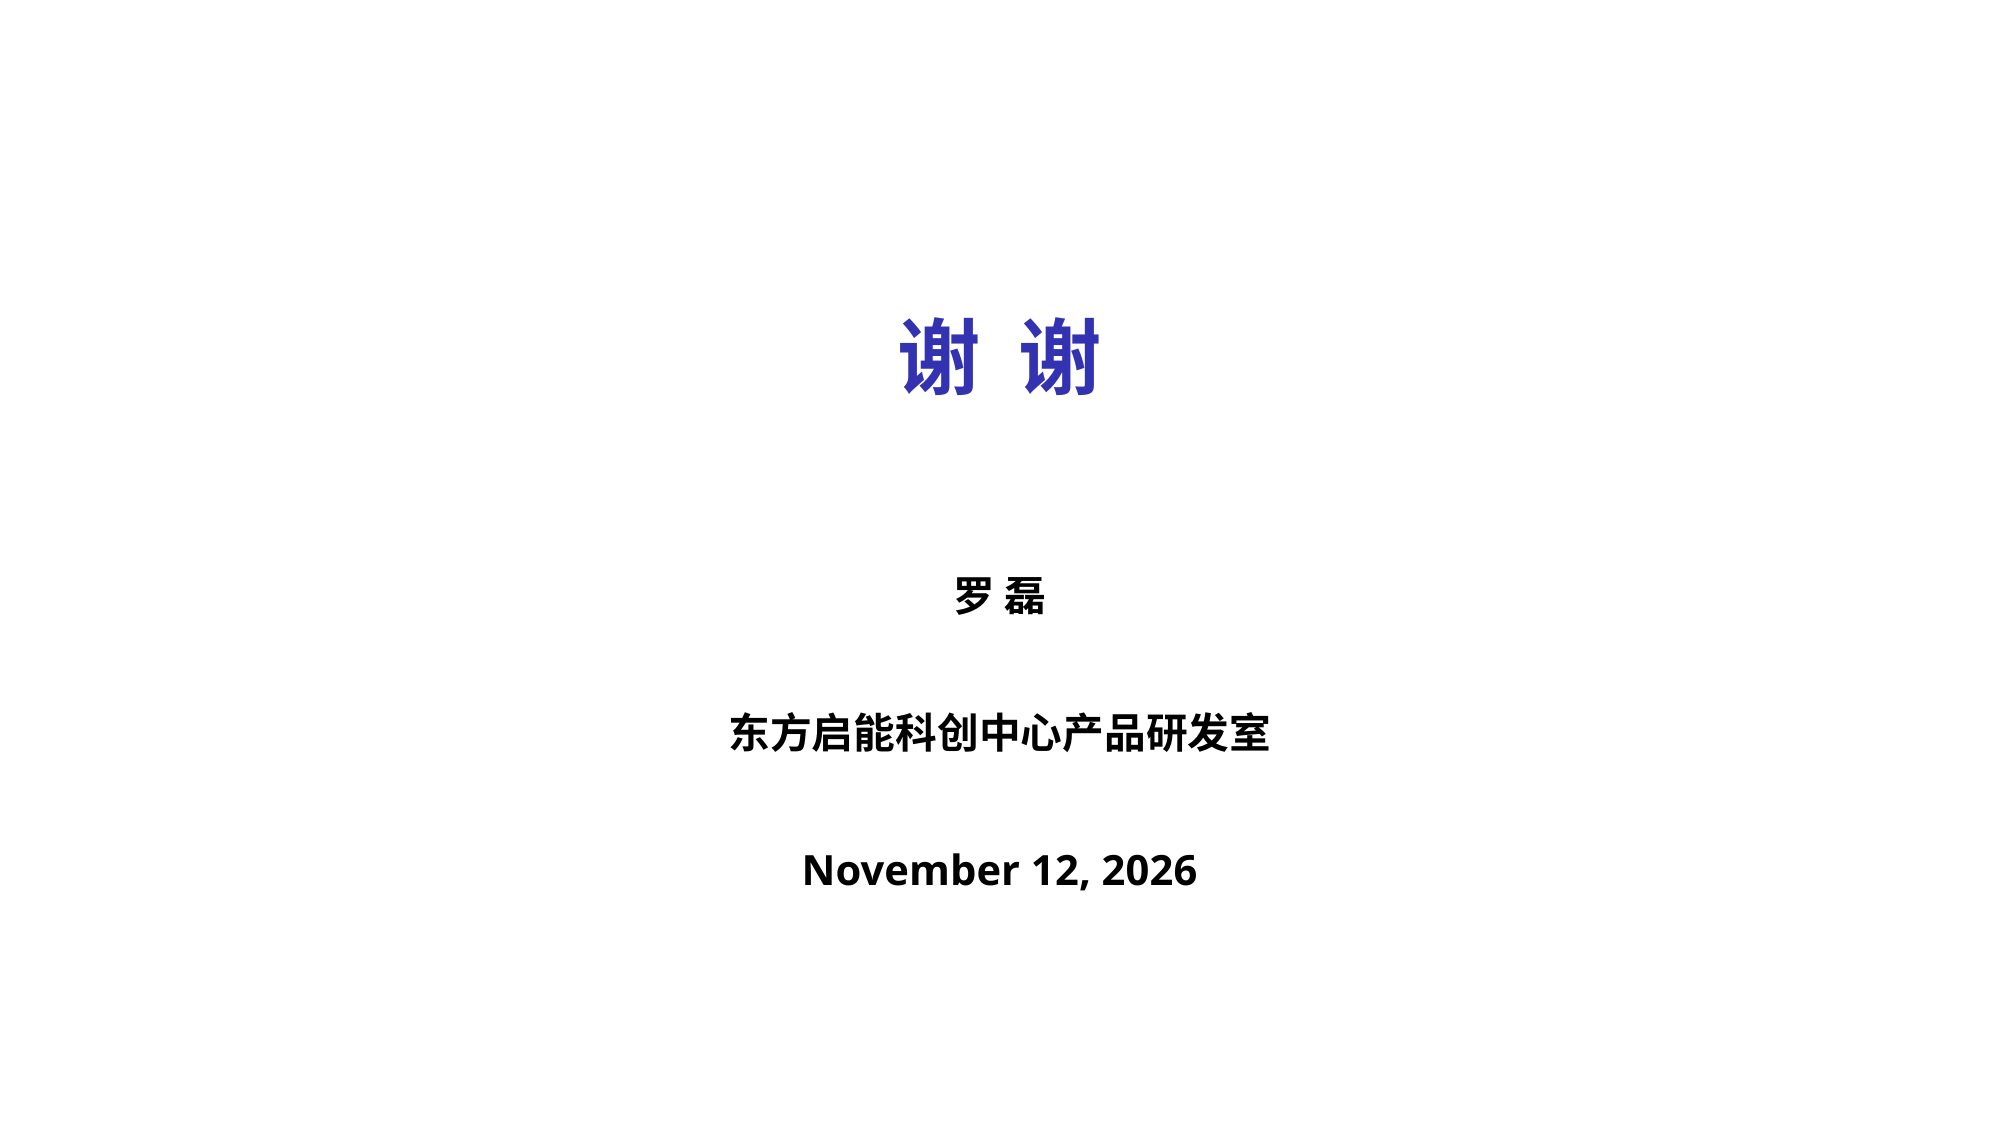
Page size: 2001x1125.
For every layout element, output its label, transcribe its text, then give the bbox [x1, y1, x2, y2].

text_box 罗 磊 [938, 562, 1062, 628]
text_box 东方启能科创中心产品研发室 [713, 699, 1287, 765]
text_box 谢 谢 [882, 298, 1118, 414]
text_box 2025年7月11日星期五 [786, 836, 1213, 909]
